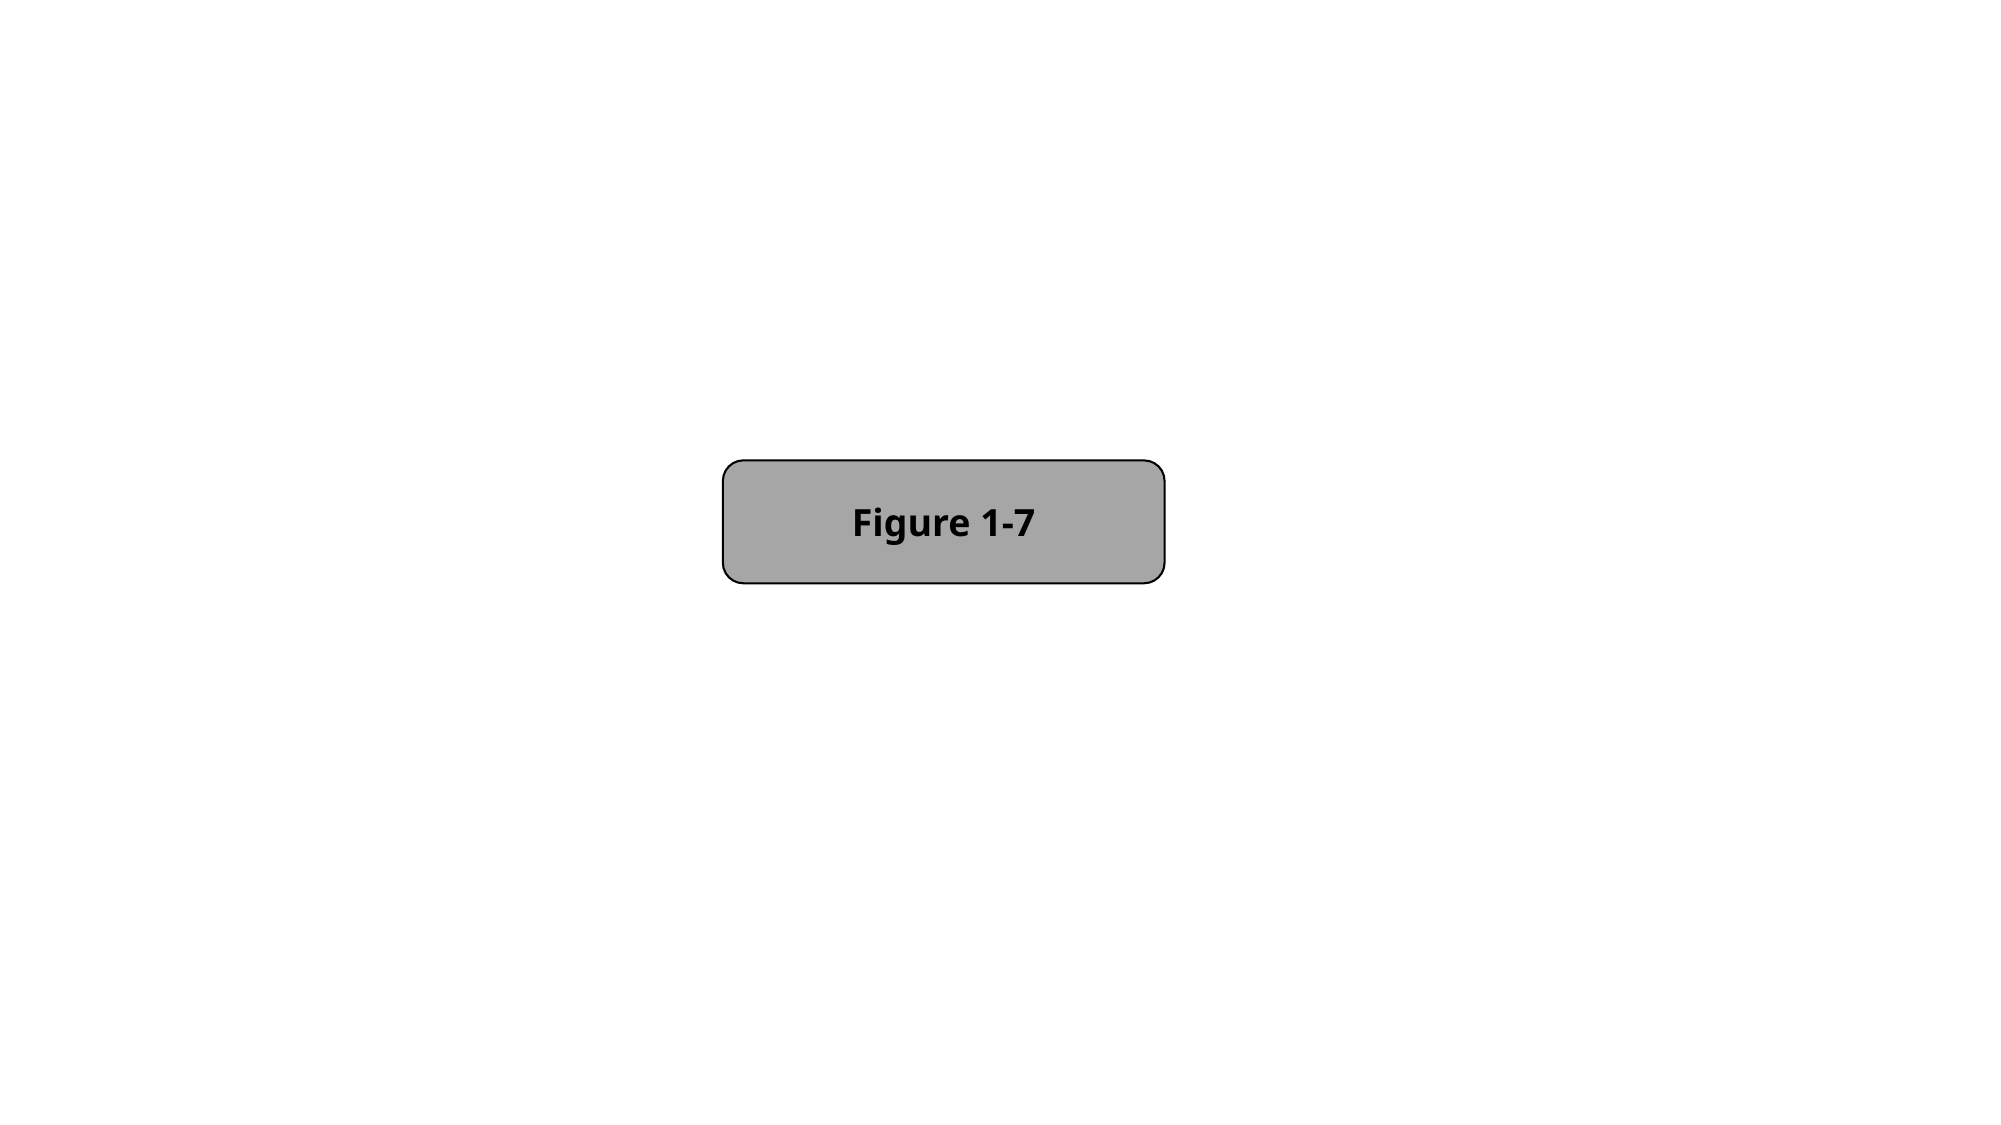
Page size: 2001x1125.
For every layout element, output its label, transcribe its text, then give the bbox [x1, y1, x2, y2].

text_box Figure 1-7 [721, 459, 1166, 585]
